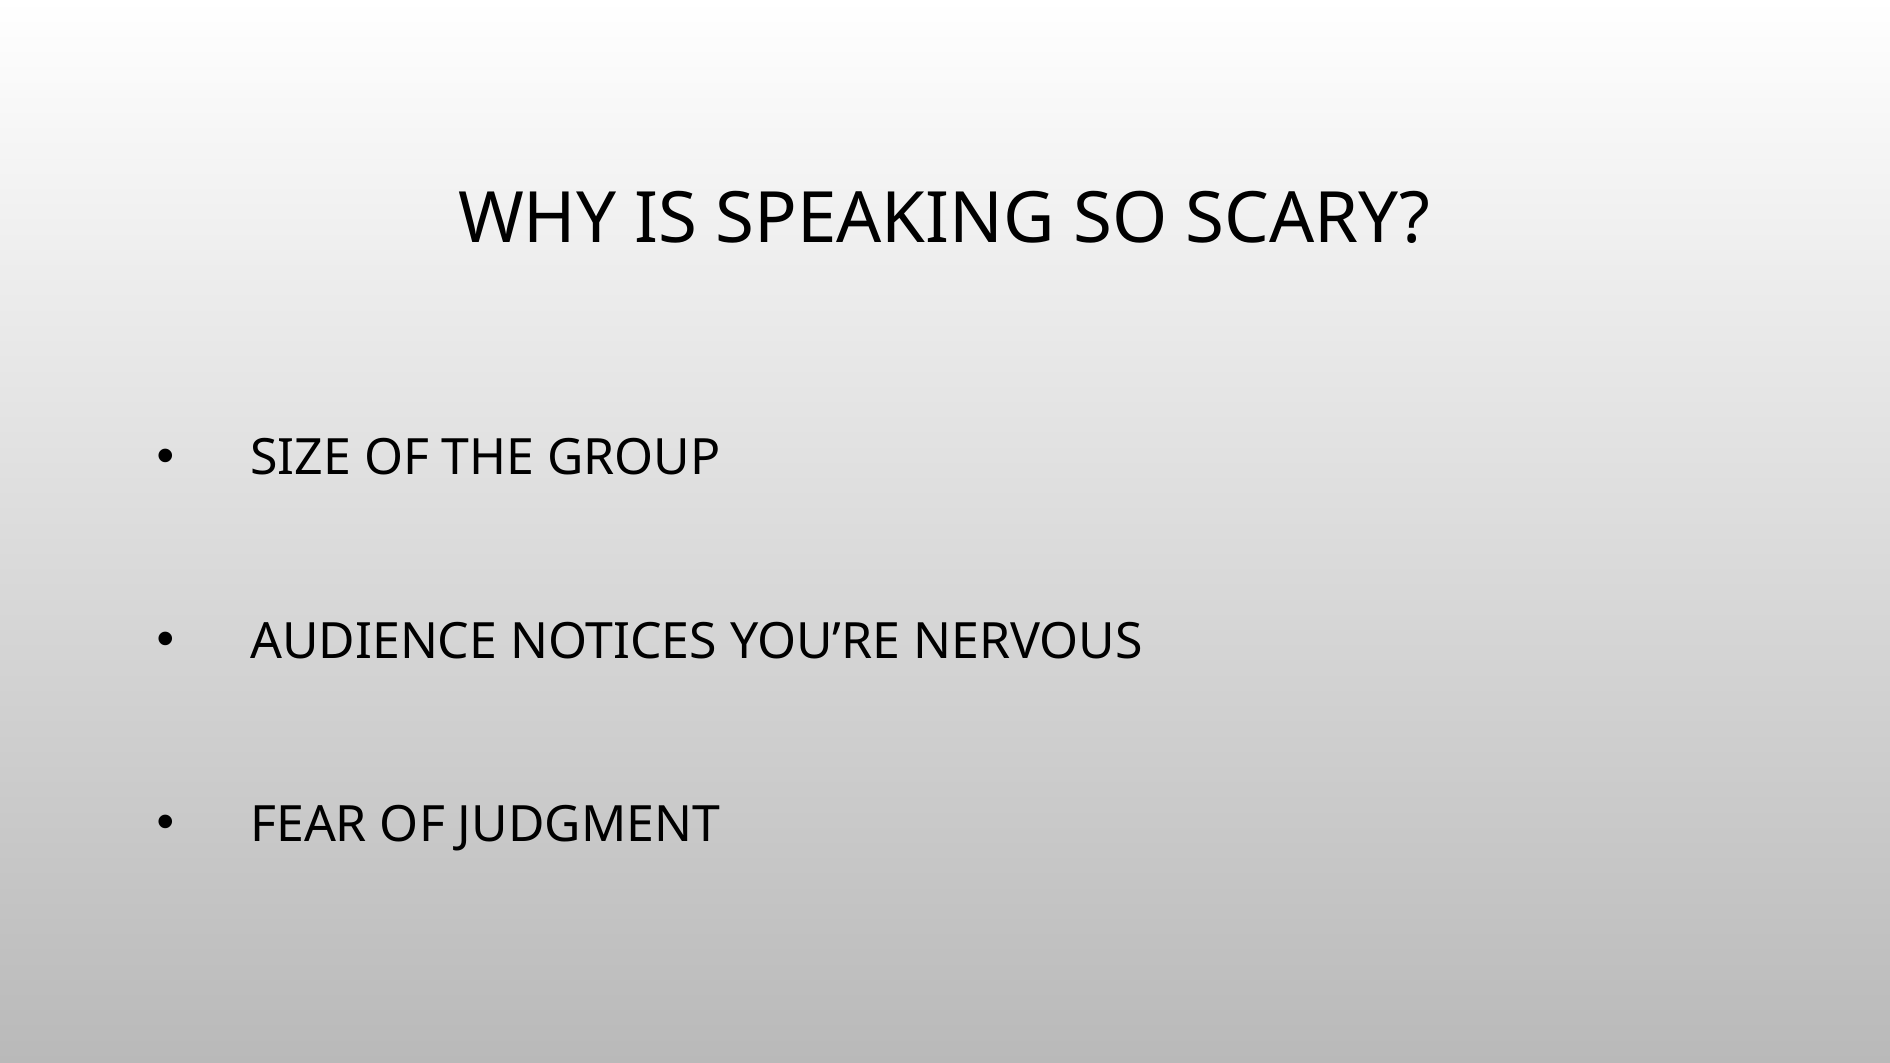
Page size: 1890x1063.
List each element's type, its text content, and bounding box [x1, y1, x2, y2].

list Size of the group Audience notices you’re nervous Fear of judgment [141, 366, 1749, 898]
title Why is speaking so scary? [141, 95, 1749, 344]
